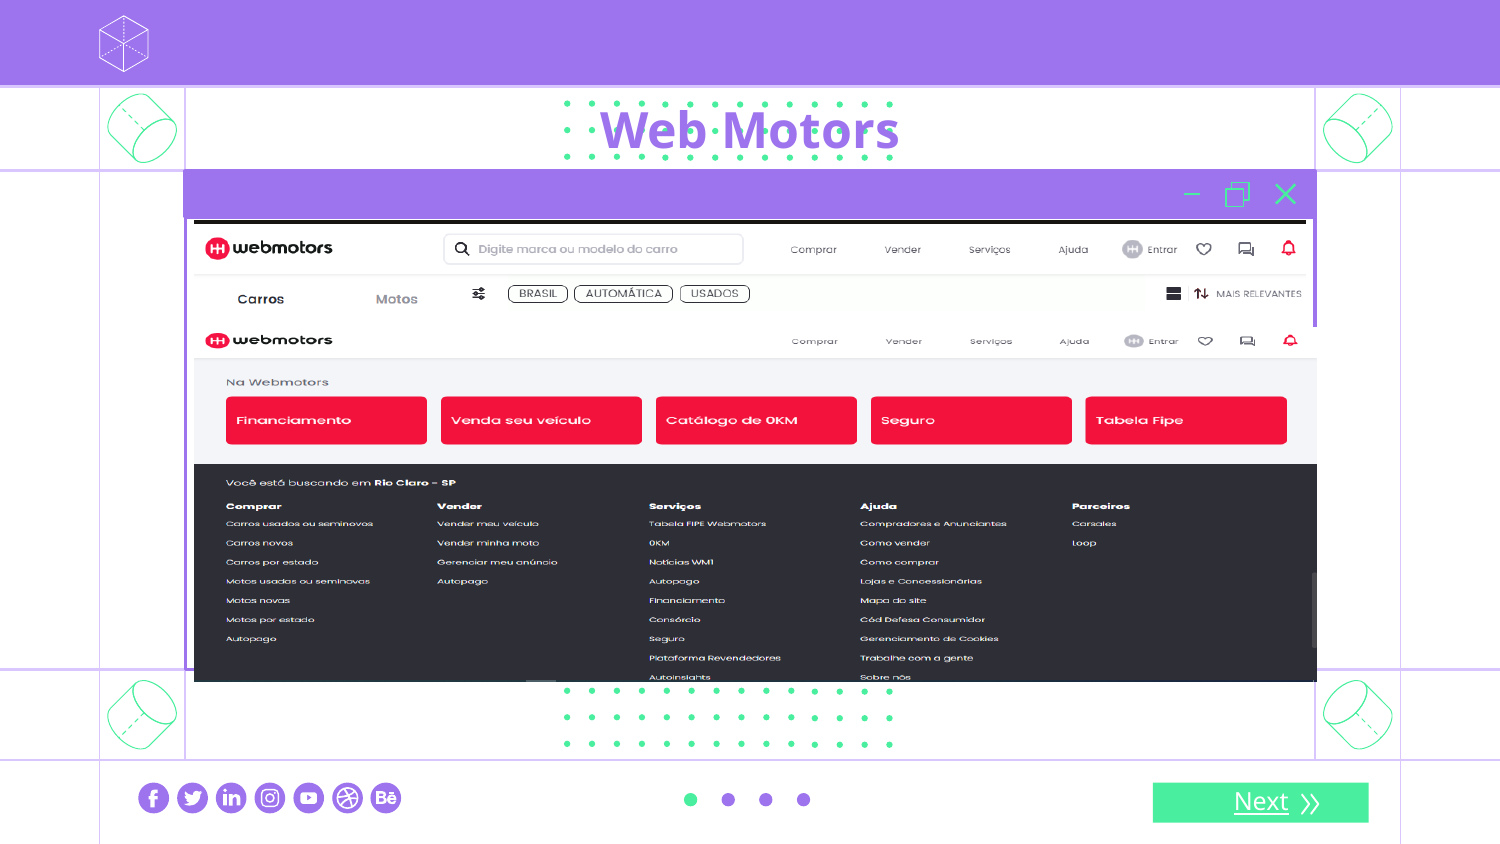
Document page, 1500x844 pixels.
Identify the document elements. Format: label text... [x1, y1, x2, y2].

text_box Web Motors [372, 91, 1128, 166]
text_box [1300, 793, 1320, 815]
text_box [194, 327, 1318, 682]
text_box [1152, 782, 1369, 823]
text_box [683, 792, 811, 807]
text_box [194, 220, 1306, 311]
text_box Next [1202, 787, 1320, 819]
